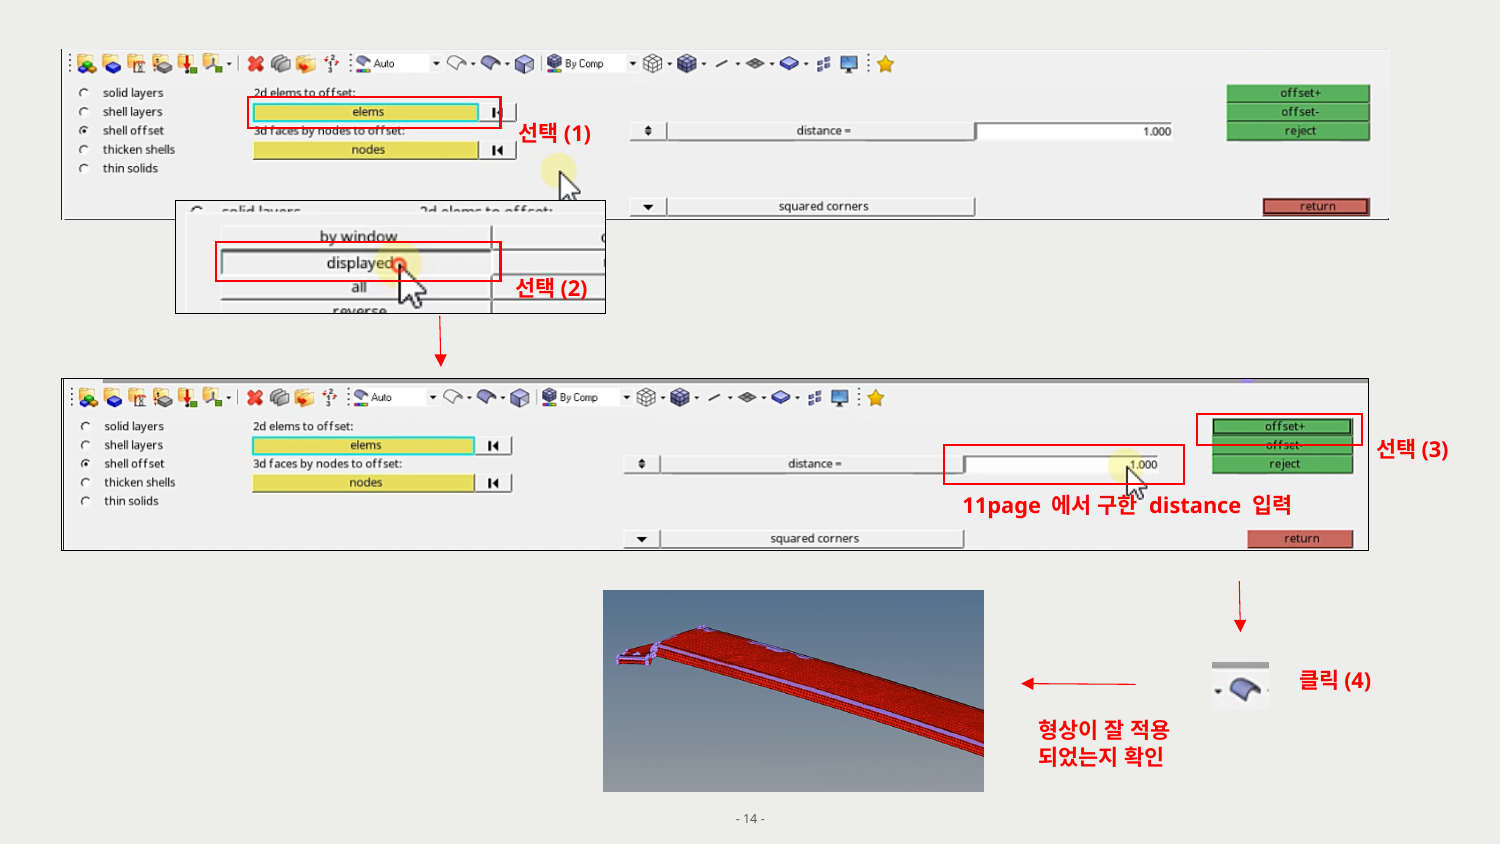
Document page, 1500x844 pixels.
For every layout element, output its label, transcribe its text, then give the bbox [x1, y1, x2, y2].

text_box 형상이 잘 적용 되었는지 확인 [1023, 709, 1186, 777]
picture [61, 378, 1369, 551]
text_box 클릭(4) [1284, 659, 1387, 701]
picture [61, 49, 1390, 314]
text_box 선택(3) [1369, 427, 1464, 469]
picture [603, 590, 984, 792]
picture [1212, 662, 1269, 710]
